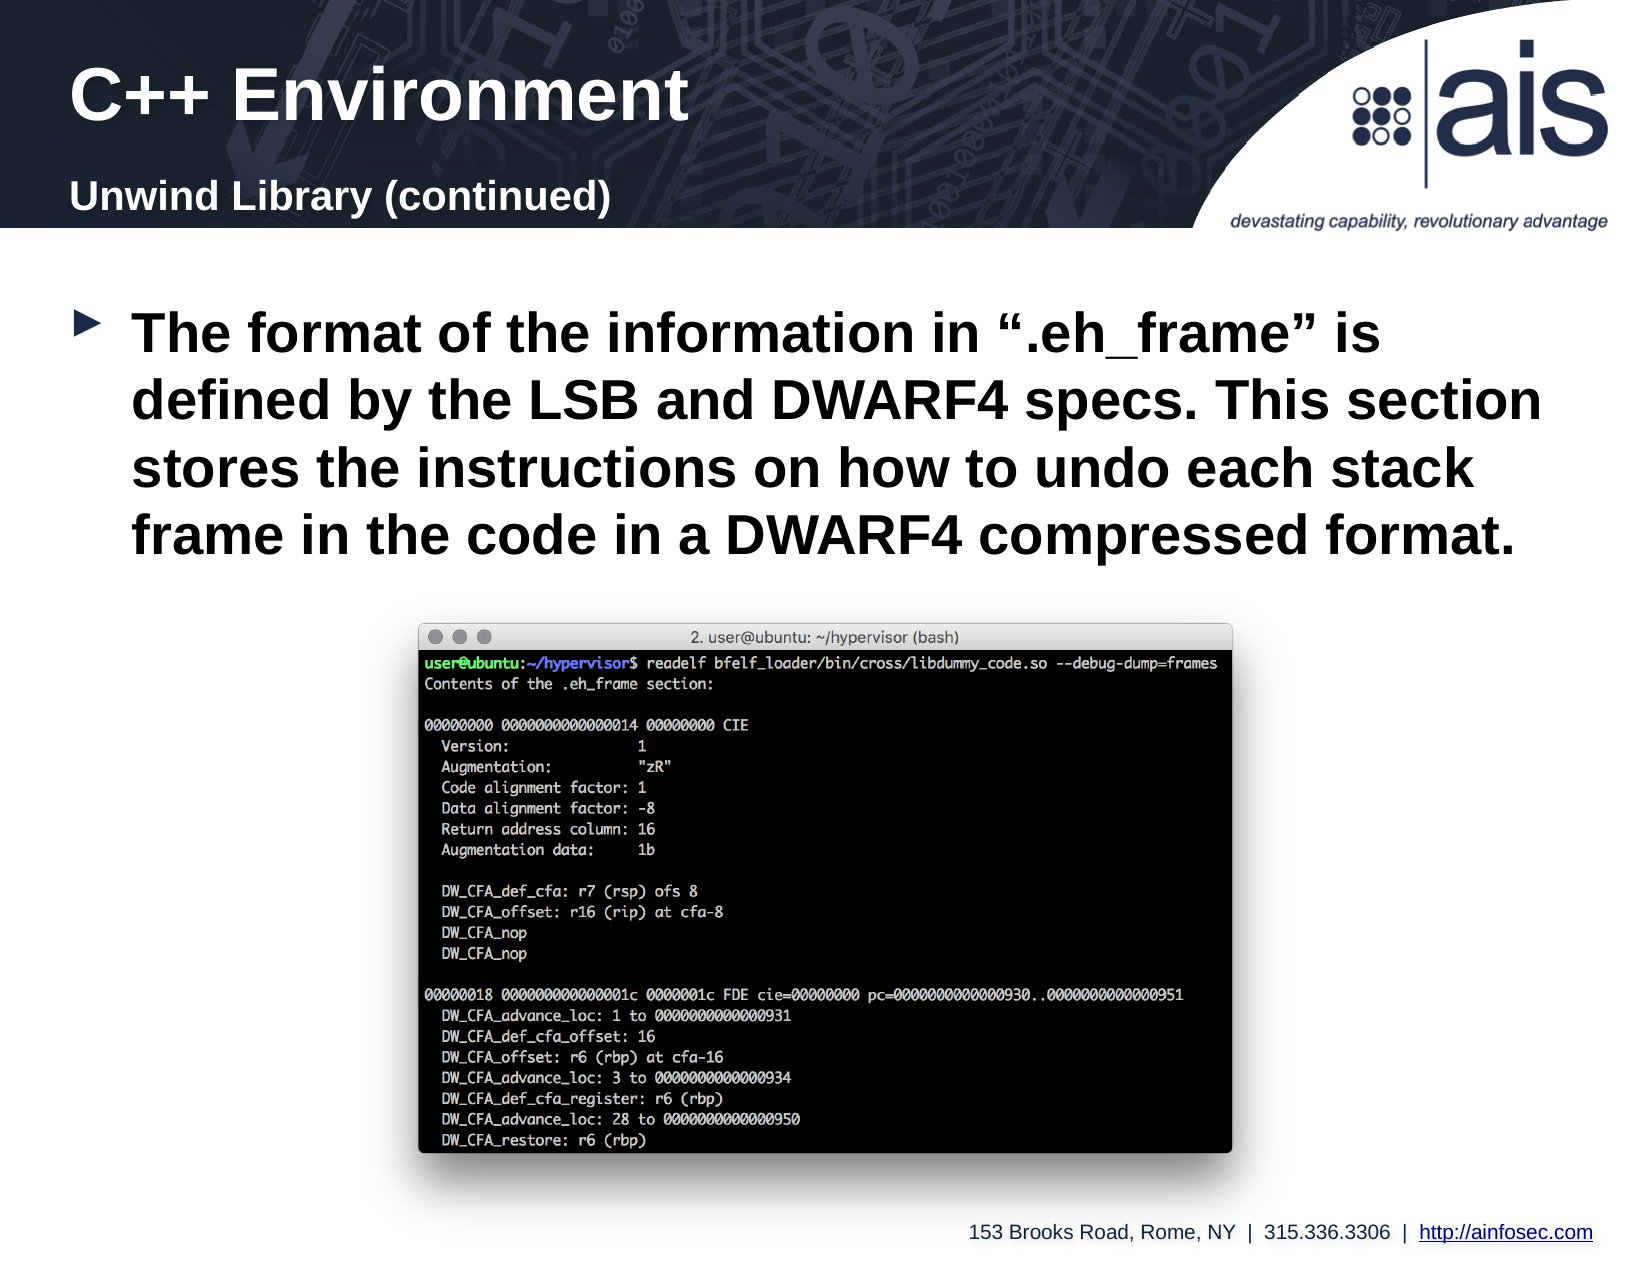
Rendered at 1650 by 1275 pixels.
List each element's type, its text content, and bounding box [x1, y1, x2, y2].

list C++ Environment [52, 34, 1188, 148]
list The format of the information in “.eh_frame” is defined by the LSB and DWARF4 specs. This section stores the instructions on how to undo each stack frame in the code in a DWARF4 compressed format. [52, 287, 1598, 1175]
picture [0, 0, 1634, 1275]
list Unwind Library (continued) [52, 148, 1188, 251]
